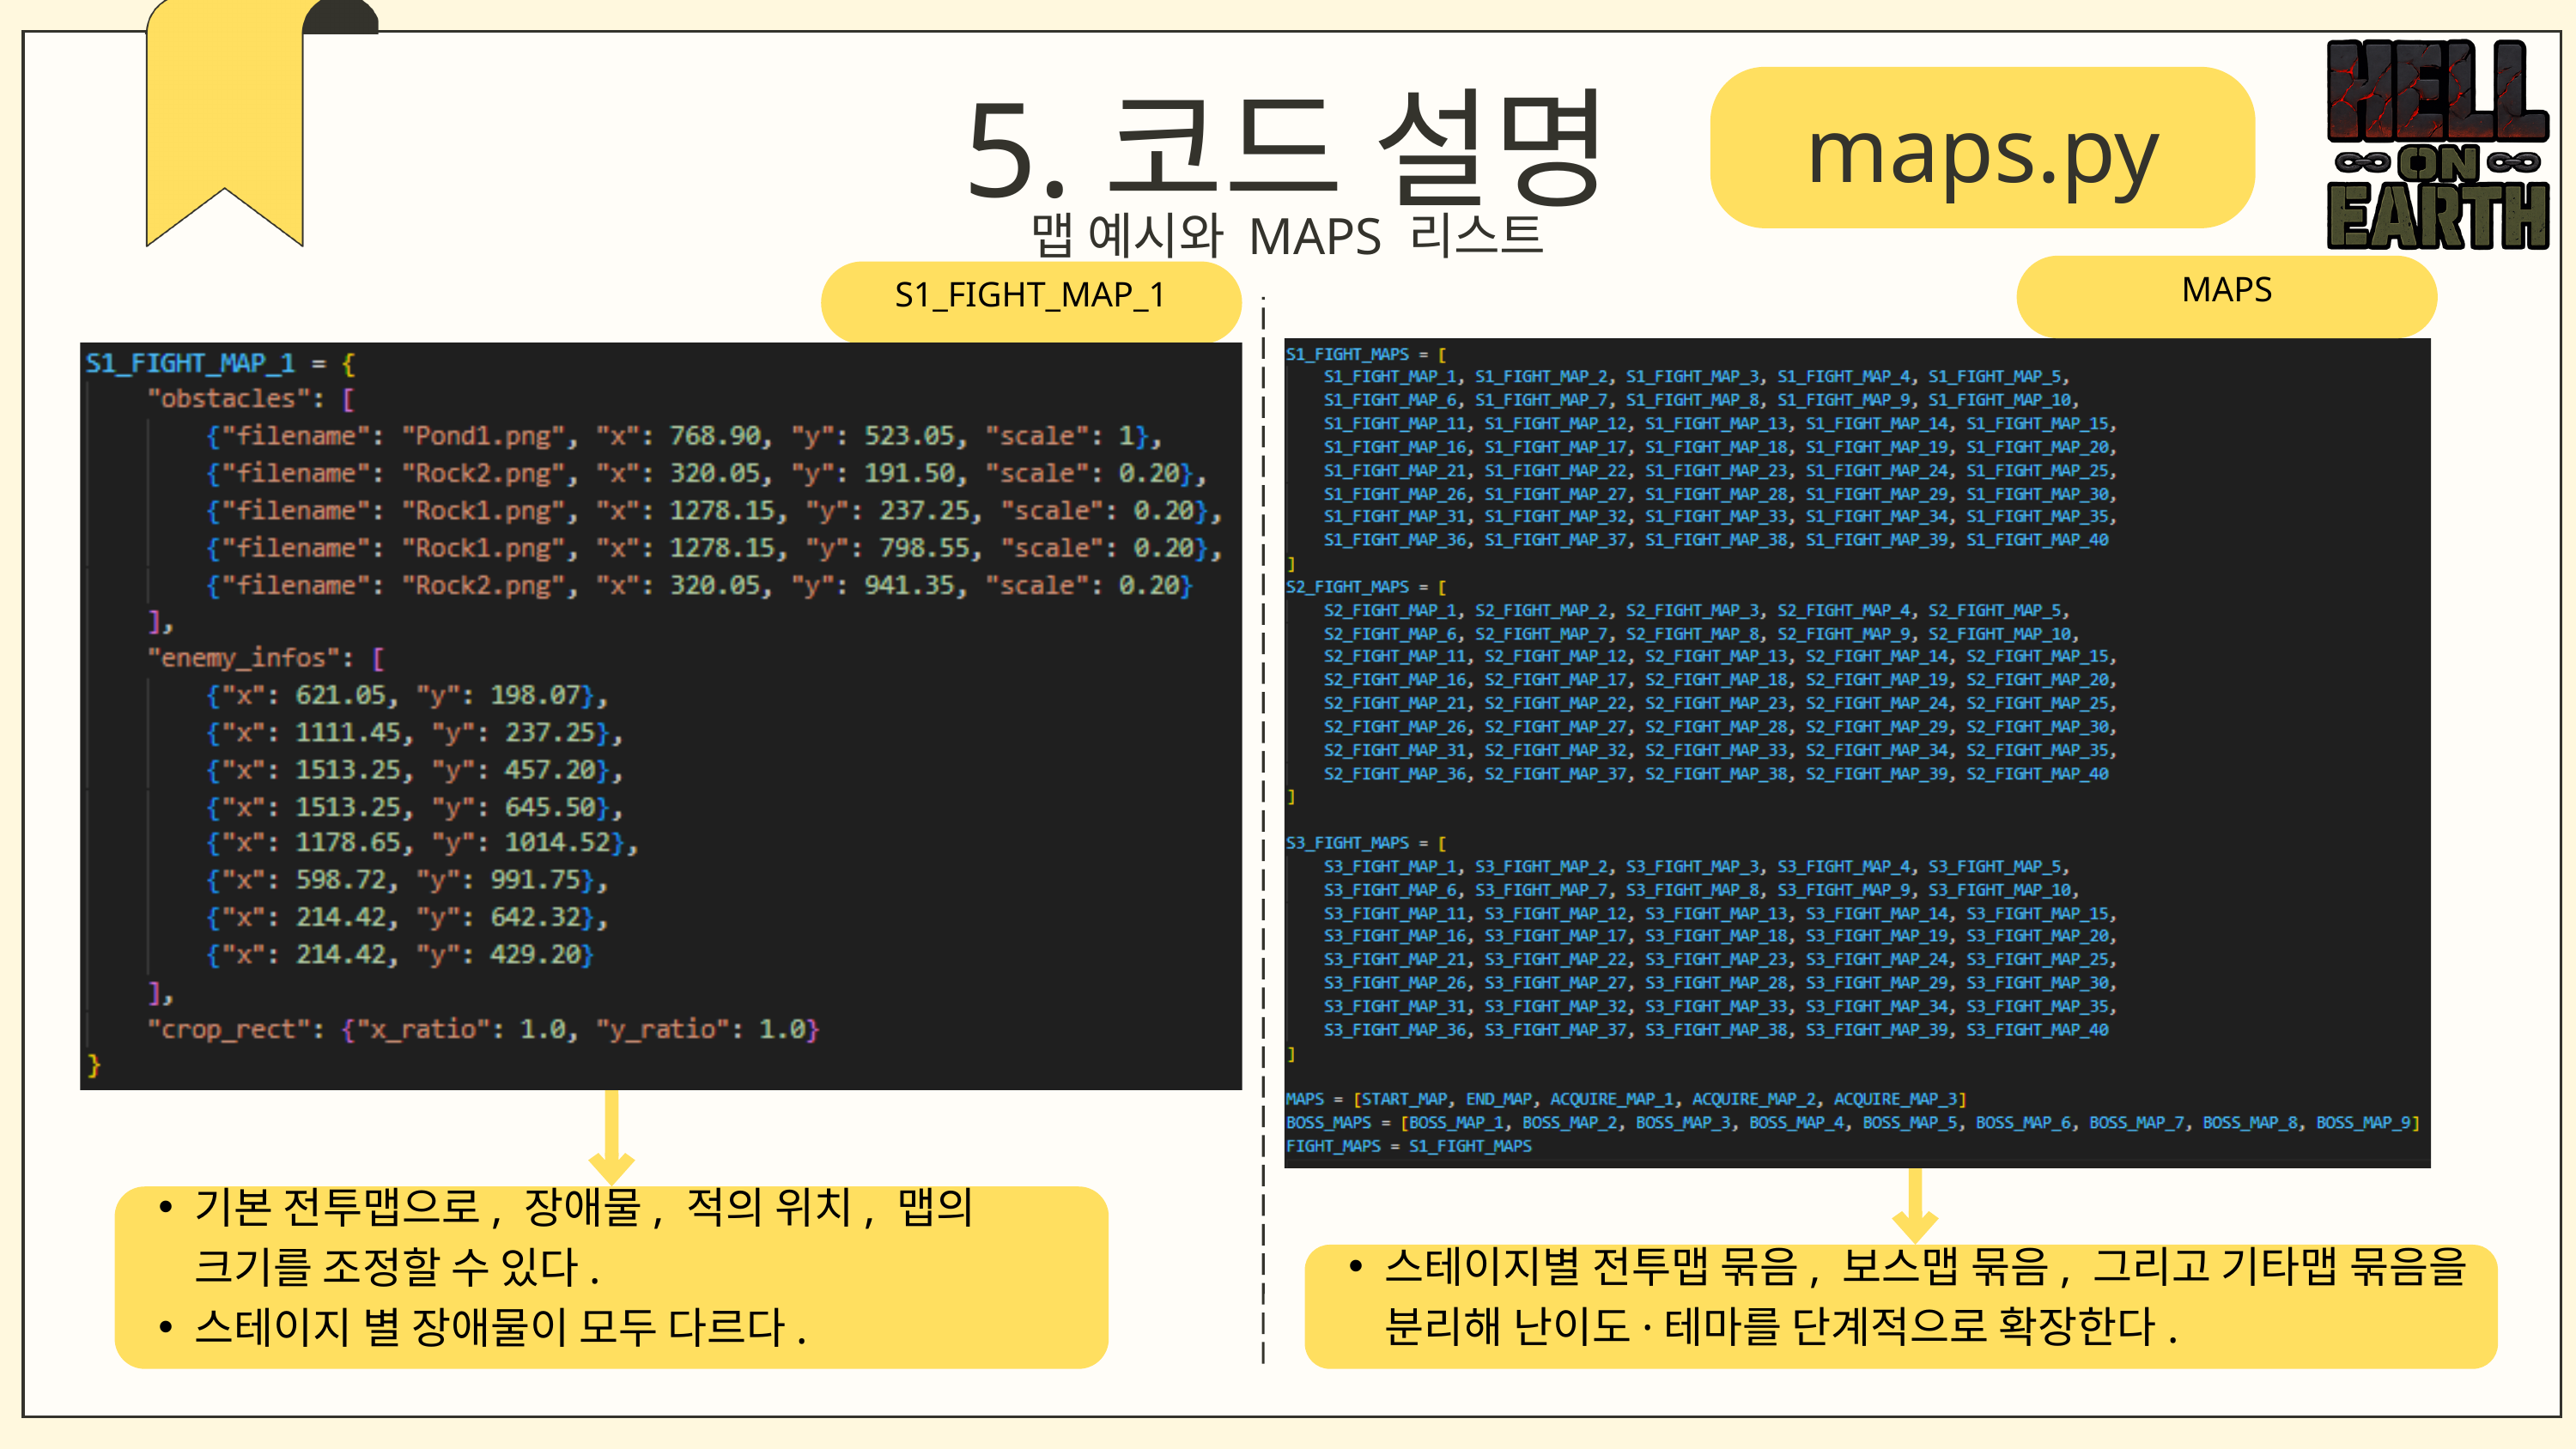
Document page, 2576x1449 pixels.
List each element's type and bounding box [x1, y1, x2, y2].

text_box [1304, 1244, 2499, 1369]
text_box [2016, 255, 2439, 339]
text_box [1710, 66, 2256, 229]
text_box [144, 0, 379, 28]
text_box [2299, 6, 2576, 283]
text_box [22, 31, 2561, 1418]
text_box [114, 1185, 1109, 1369]
text_box [820, 261, 1242, 345]
